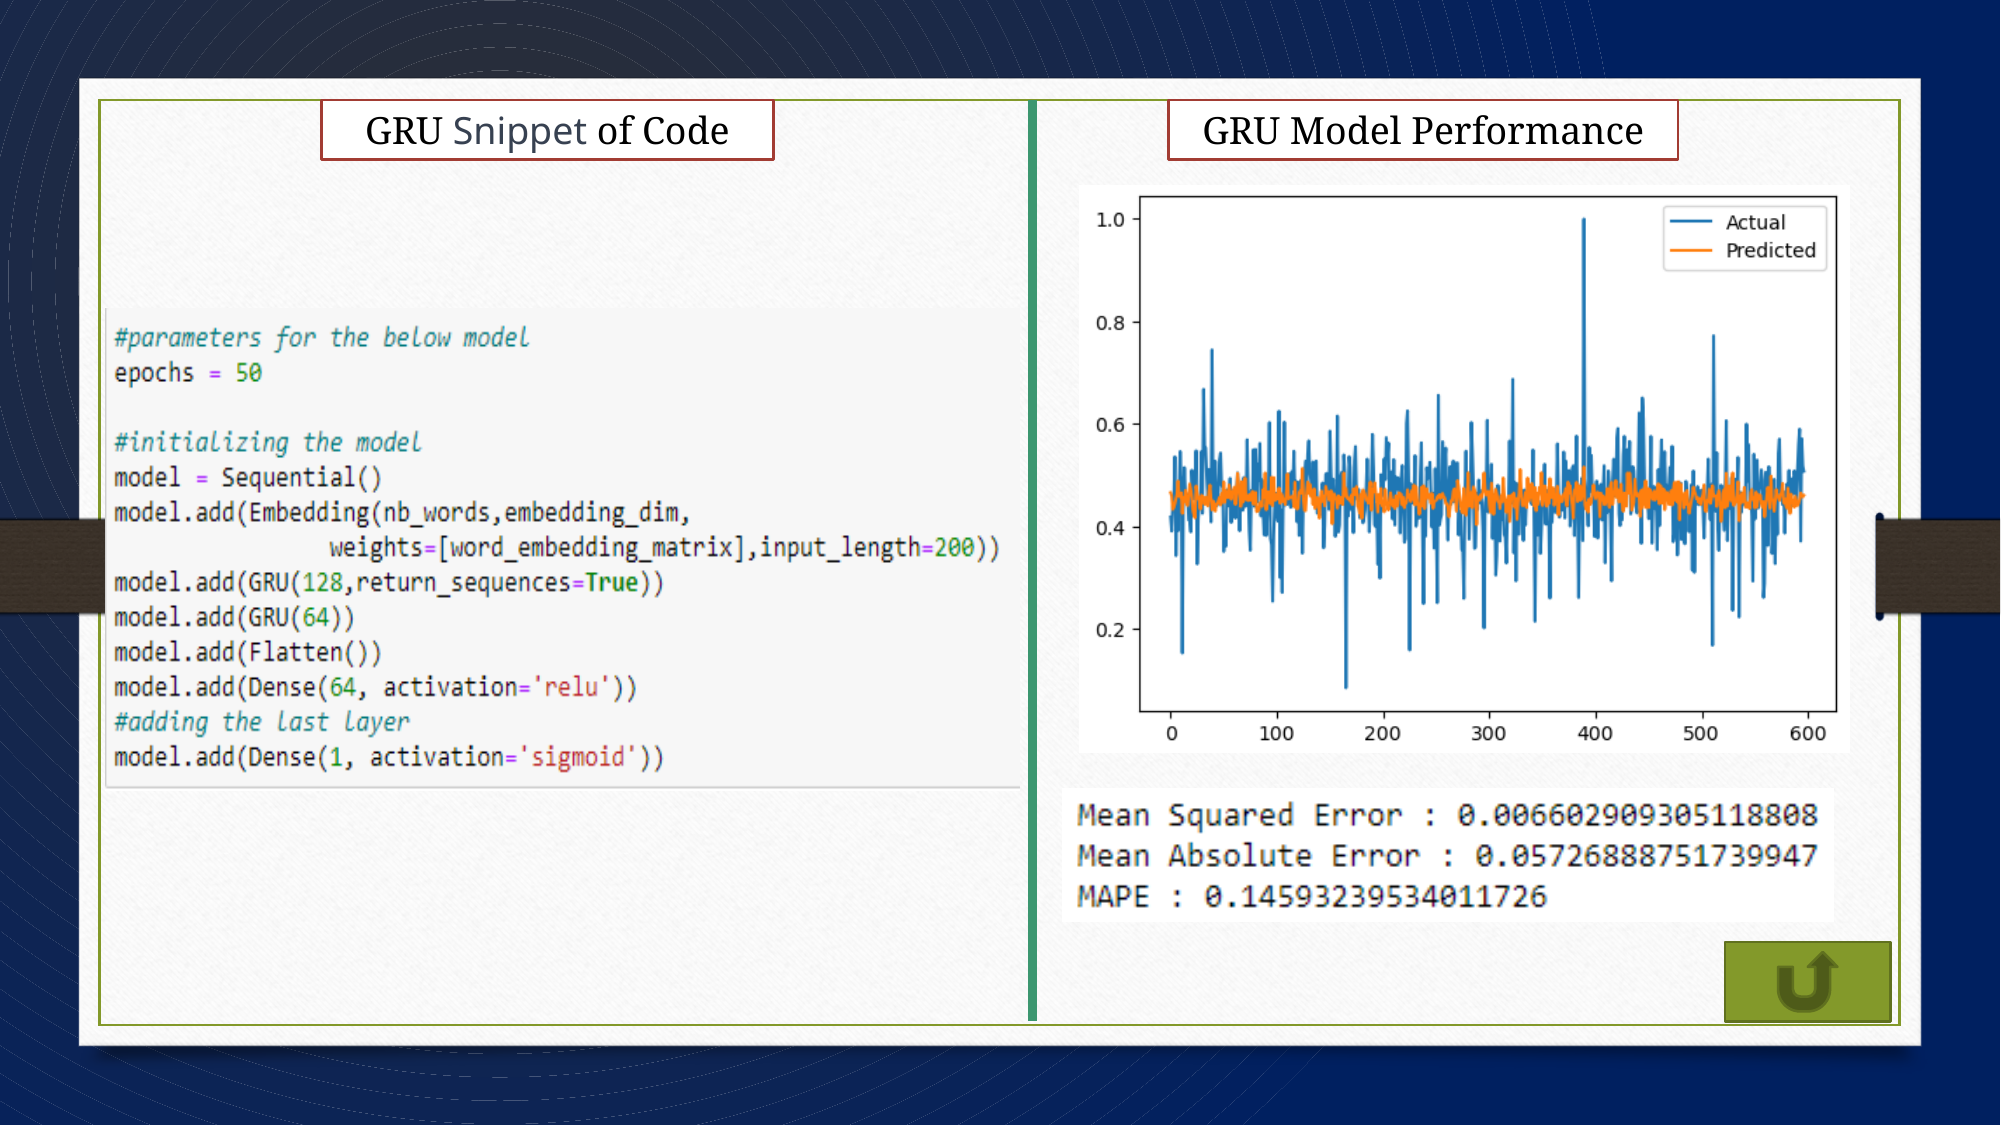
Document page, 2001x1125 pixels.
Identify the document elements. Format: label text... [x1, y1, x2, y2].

text_box GRU Model Performance [1167, 99, 1679, 161]
text_box GRU Snippet of Code [320, 99, 775, 161]
text_box [1724, 941, 1892, 1023]
picture [0, 0, 2001, 1125]
